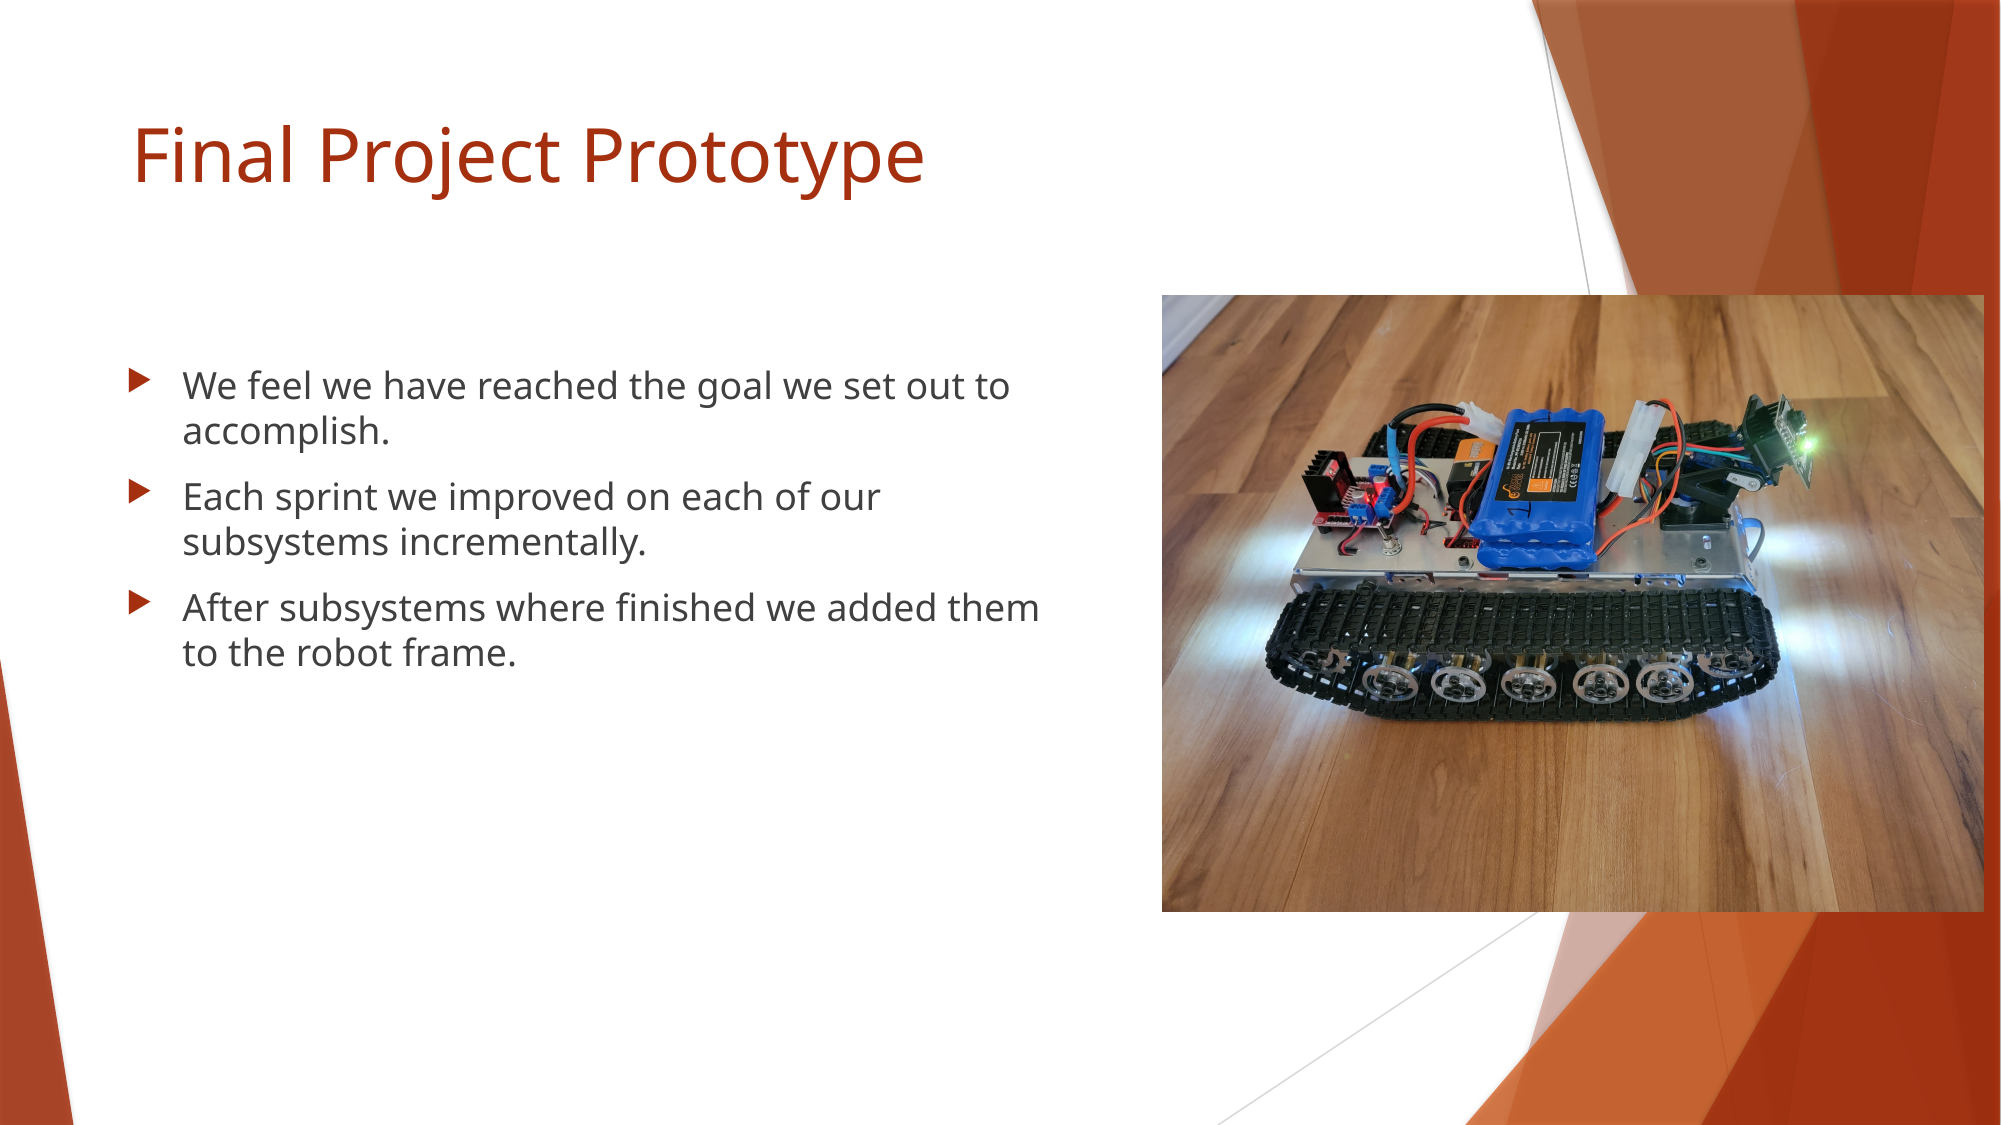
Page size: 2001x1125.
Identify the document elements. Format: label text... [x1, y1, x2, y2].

picture [1162, 295, 1985, 912]
list We feel we have reached the goal we set out to accomplish. Each sprint we improved on each of our subsystems incrementally. After subsystems where finished we added them to the robot frame. [111, 354, 1100, 992]
title Final Project Prototype [116, 99, 1527, 317]
